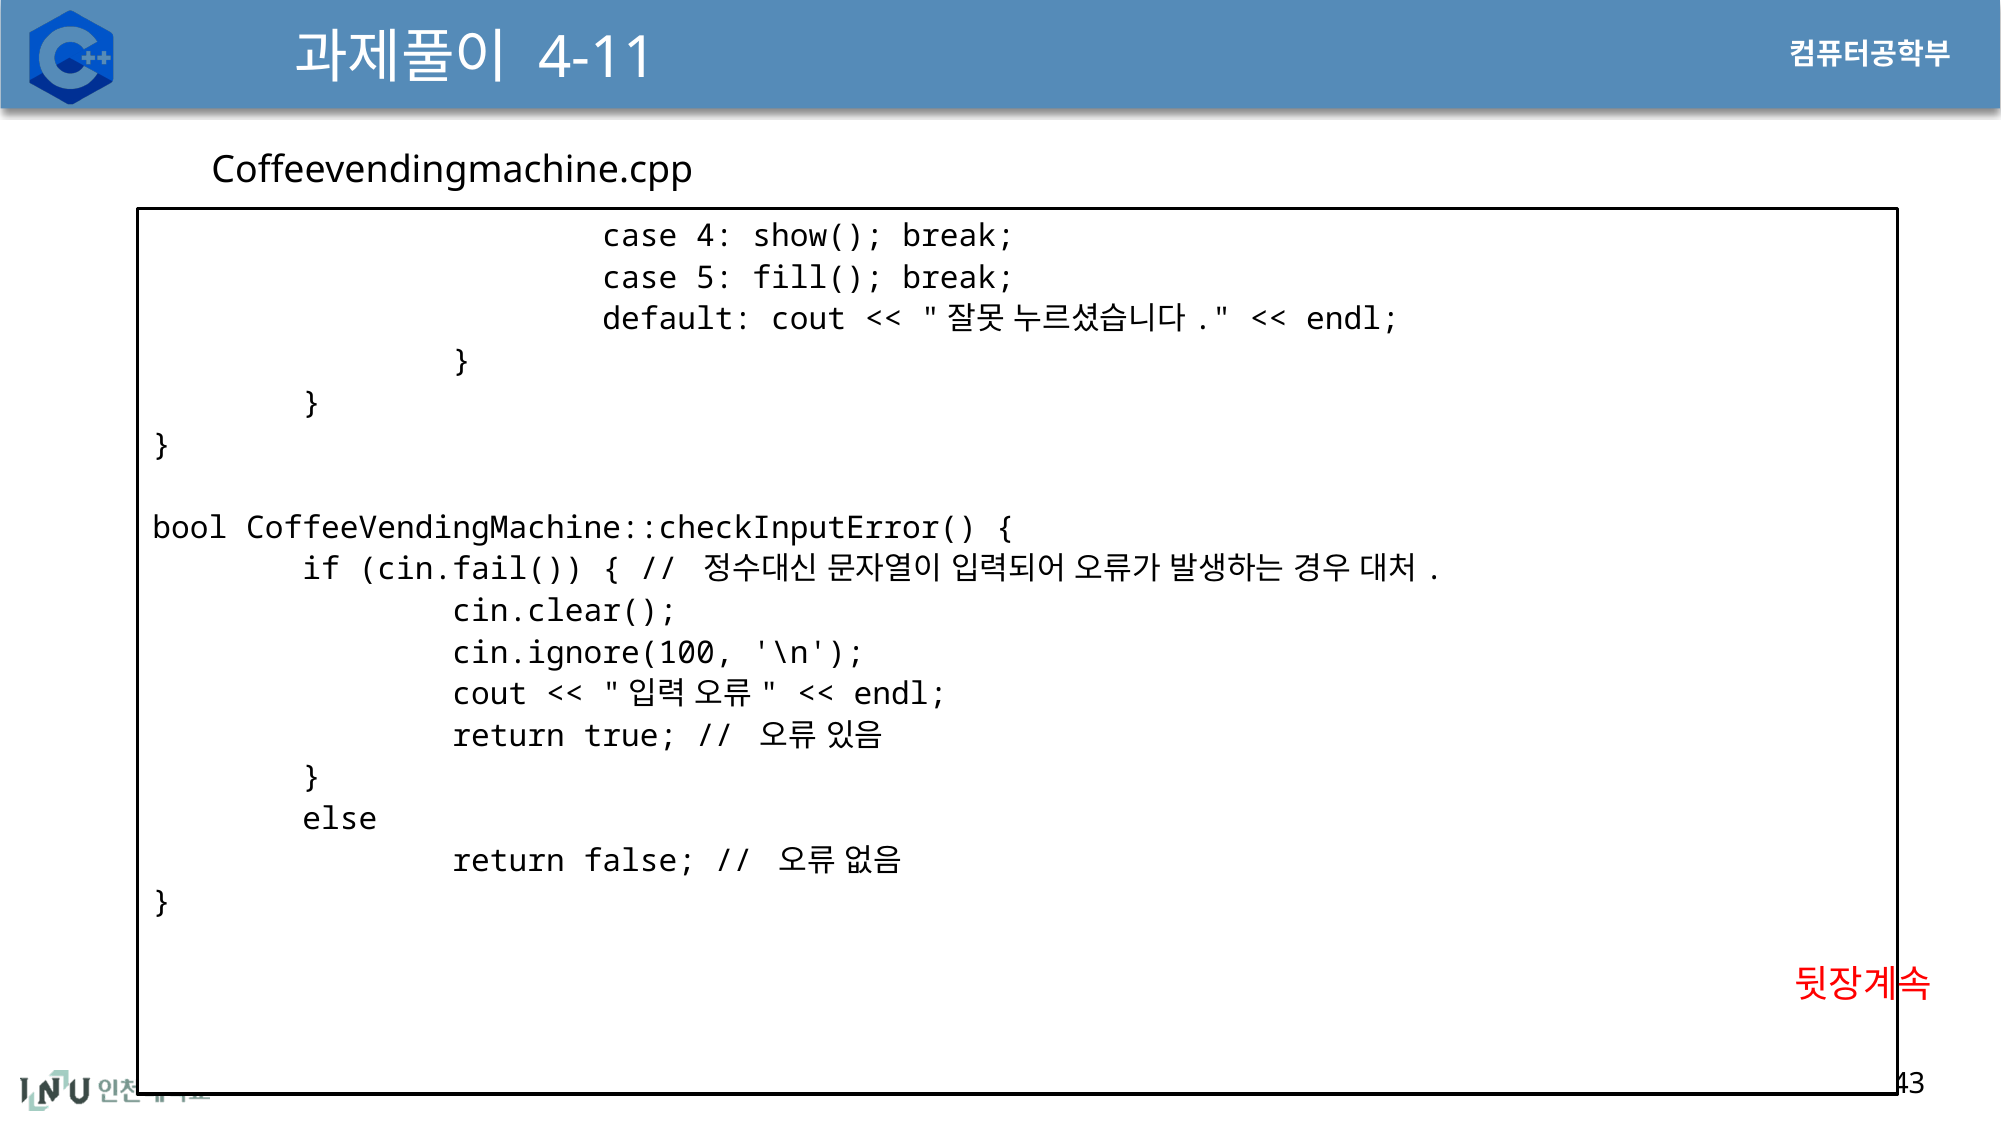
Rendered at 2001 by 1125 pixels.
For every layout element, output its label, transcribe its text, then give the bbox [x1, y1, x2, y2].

text_box Coffeevendingmachine.cpp [196, 137, 776, 197]
list case 4: show(); break; case 5: fill(); break; default: cout << "잘못 누르셨습니다." << endl; } } } bool CoffeeVendingMachine::checkInputError() { if (cin.fail()) { // 정수대신 문자열이 입력되어 오류가 발생하는 경우 대처. cin.clear(); cin.ignore(100, '\n'); cout << "입력 오류" << endl; return true; // 오류 있음 } else return false; // 오류 없음 } [136, 207, 1899, 1096]
title 과제풀이 4-11 [279, 7, 1390, 102]
text_box 뒷장계속 [1779, 952, 2000, 1012]
picture [19, 0, 125, 116]
